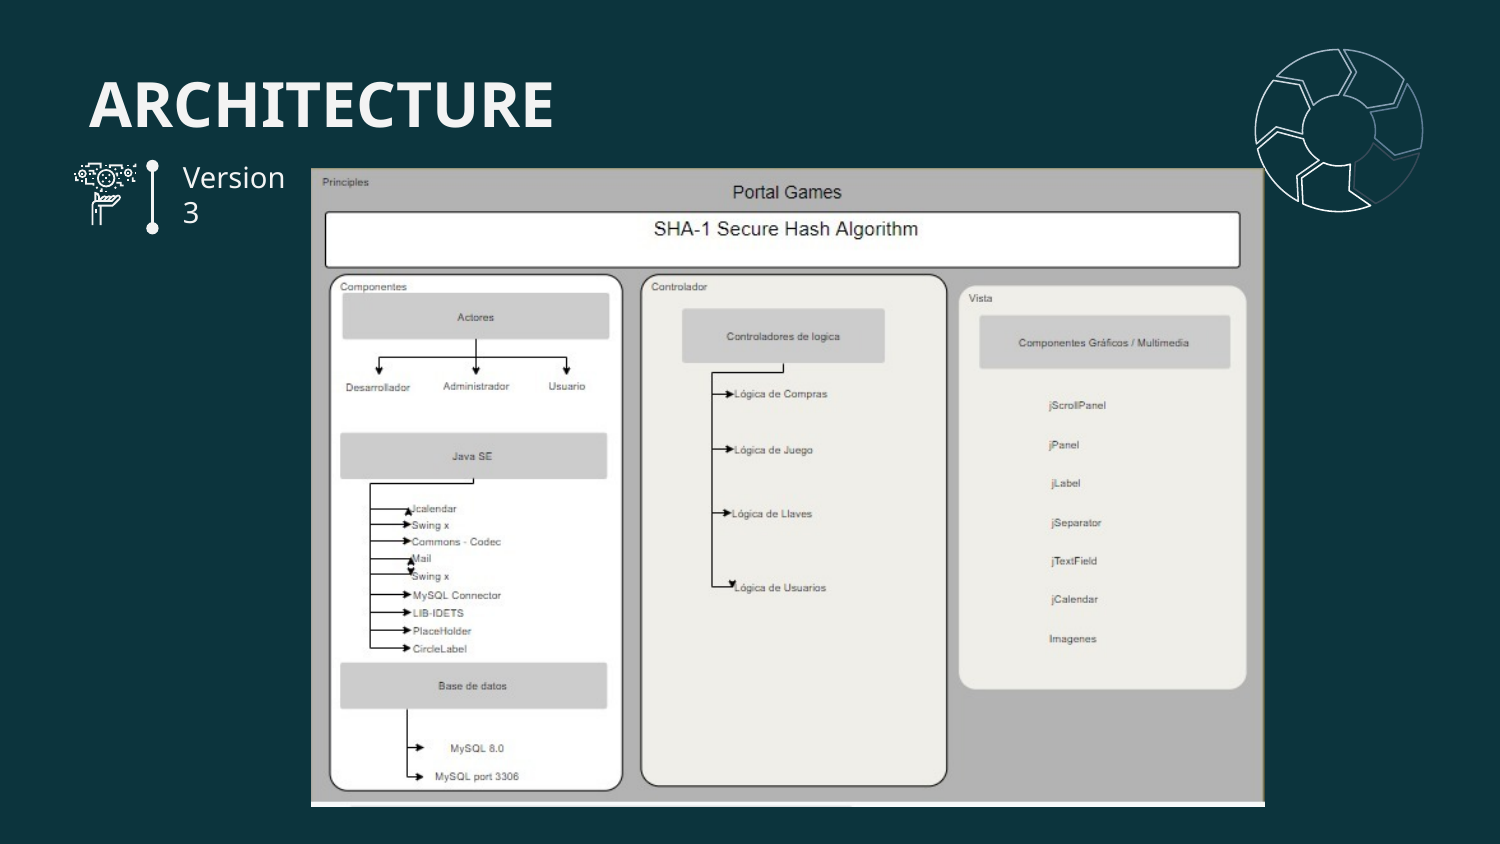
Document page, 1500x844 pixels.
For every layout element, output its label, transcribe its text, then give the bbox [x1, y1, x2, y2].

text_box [73, 162, 137, 226]
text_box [1252, 49, 1427, 212]
picture [311, 168, 1266, 808]
subtitle Version 3 [167, 172, 306, 215]
title ARCHITECTURE [74, 50, 595, 144]
